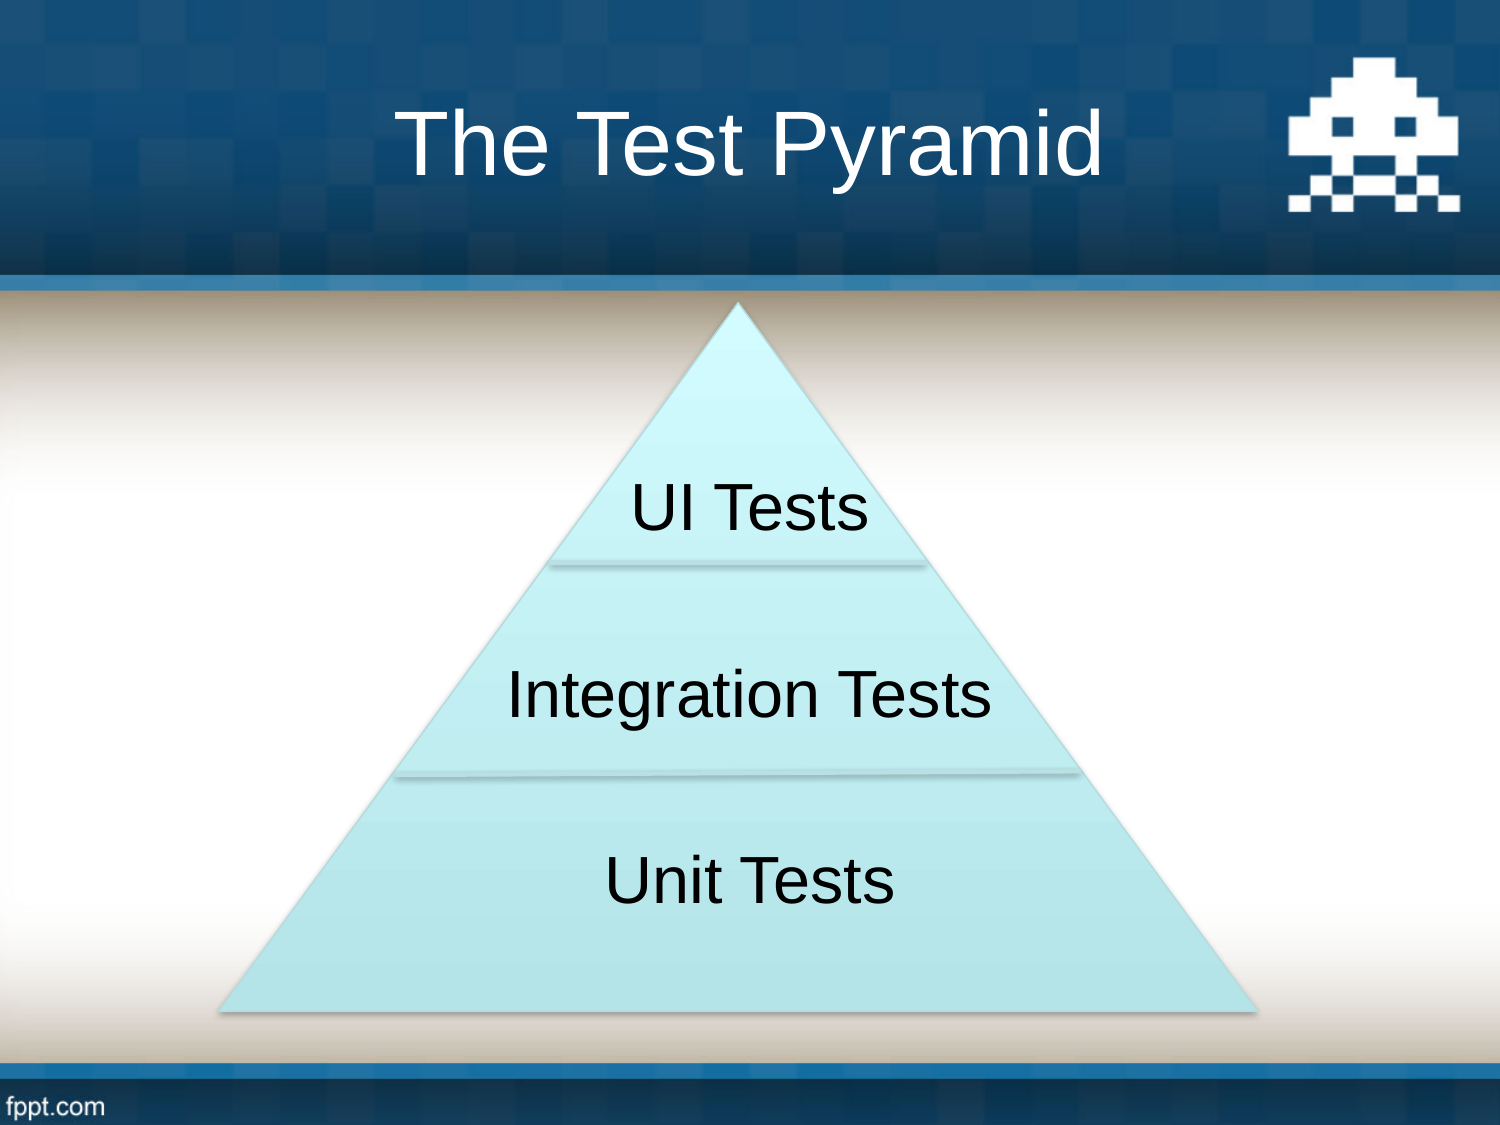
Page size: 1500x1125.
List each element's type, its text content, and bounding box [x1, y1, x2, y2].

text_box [395, 771, 1082, 776]
text_box [217, 1005, 1259, 1013]
list UI Tests Integration Tests Unit Tests [75, 456, 1425, 1005]
text_box [624, 301, 852, 456]
title The Test Pyramid [75, 45, 1425, 233]
picture [0, 0, 1500, 1125]
